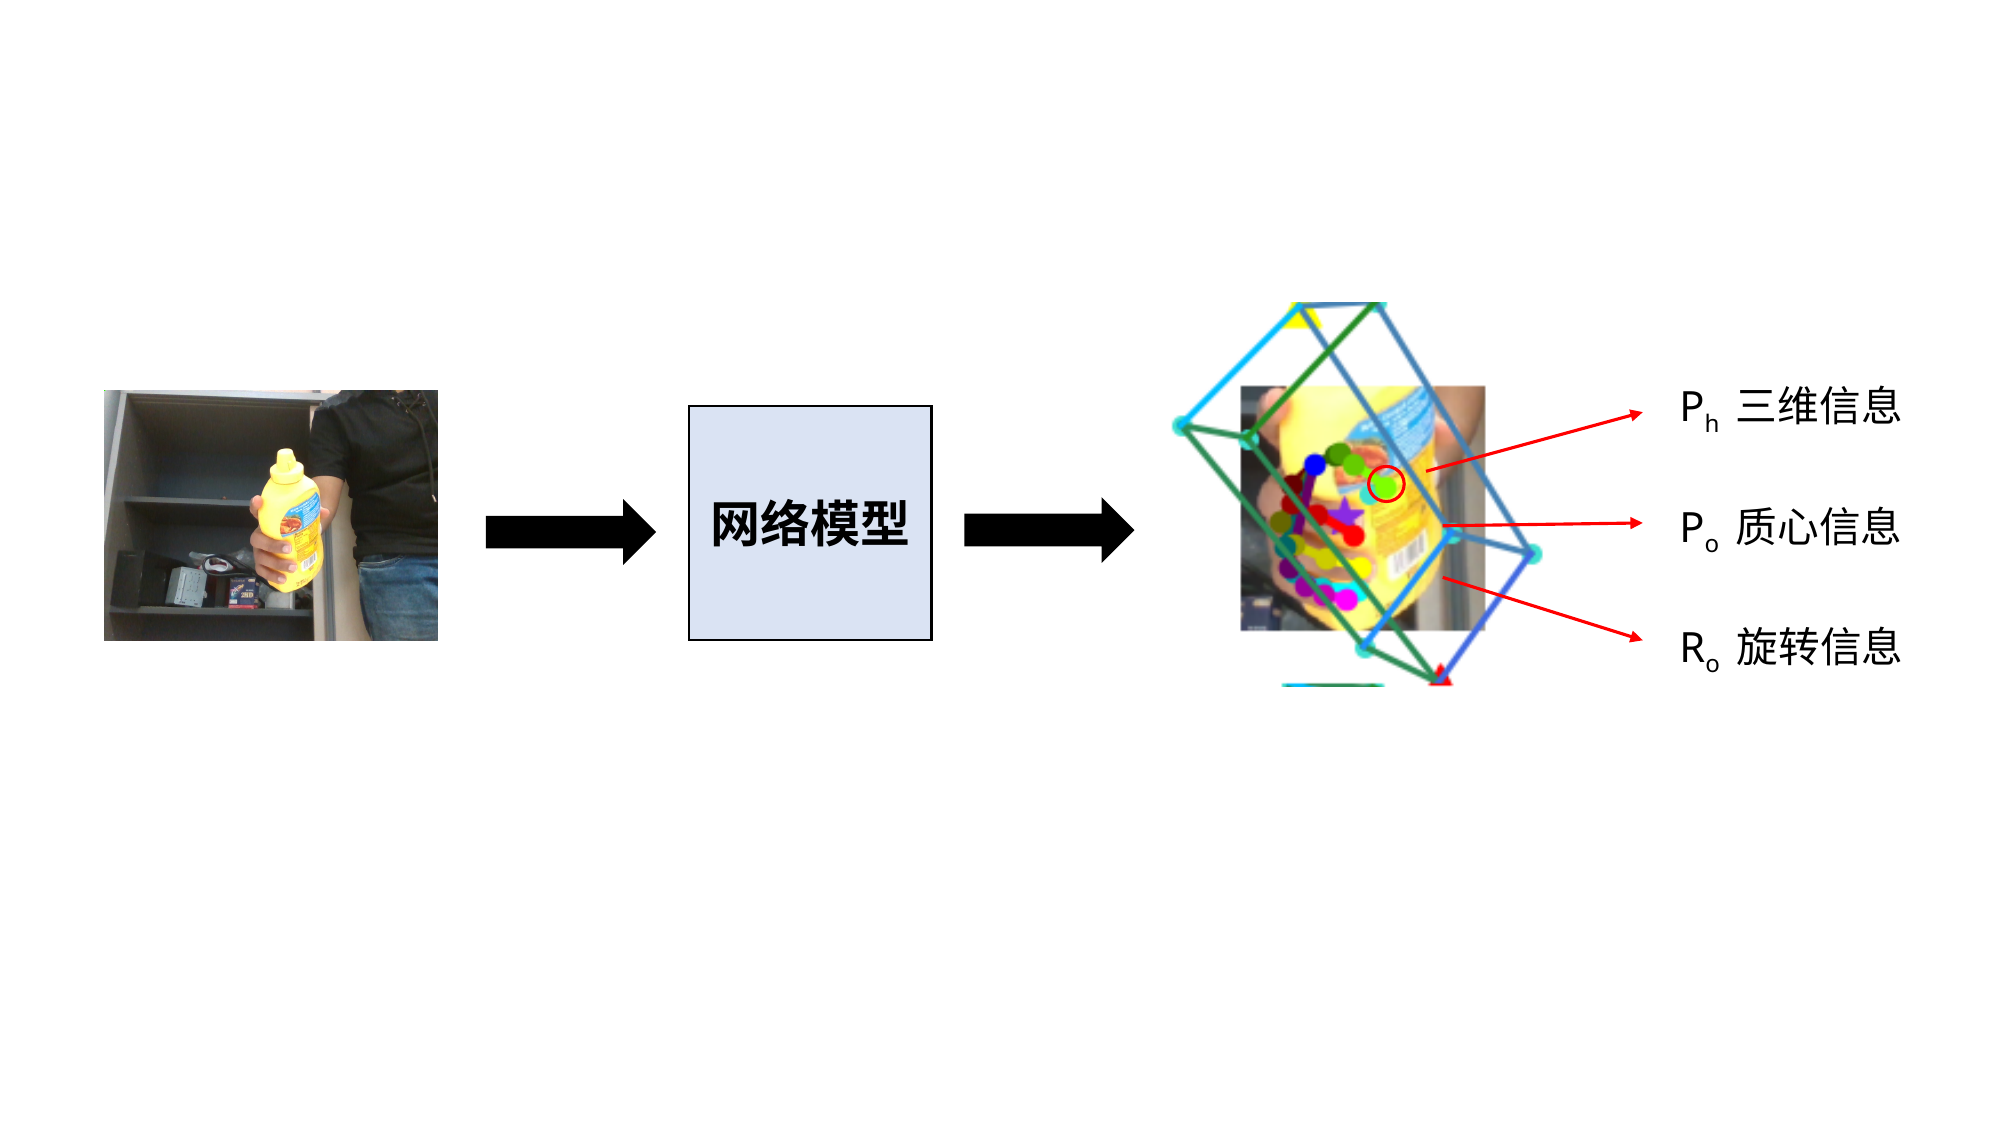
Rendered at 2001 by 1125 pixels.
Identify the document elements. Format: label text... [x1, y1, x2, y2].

text_box Ph 三维信息 [1664, 372, 1921, 445]
text_box [485, 499, 657, 565]
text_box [1426, 412, 1643, 472]
text_box 网络模型 [688, 405, 933, 641]
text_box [1442, 522, 1643, 526]
text_box [964, 497, 1135, 563]
picture [104, 390, 438, 641]
text_box Ro 旋转信息 [1664, 613, 1921, 685]
text_box Po 质心信息 [1664, 492, 1921, 565]
picture [1166, 302, 1575, 687]
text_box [1442, 577, 1643, 641]
